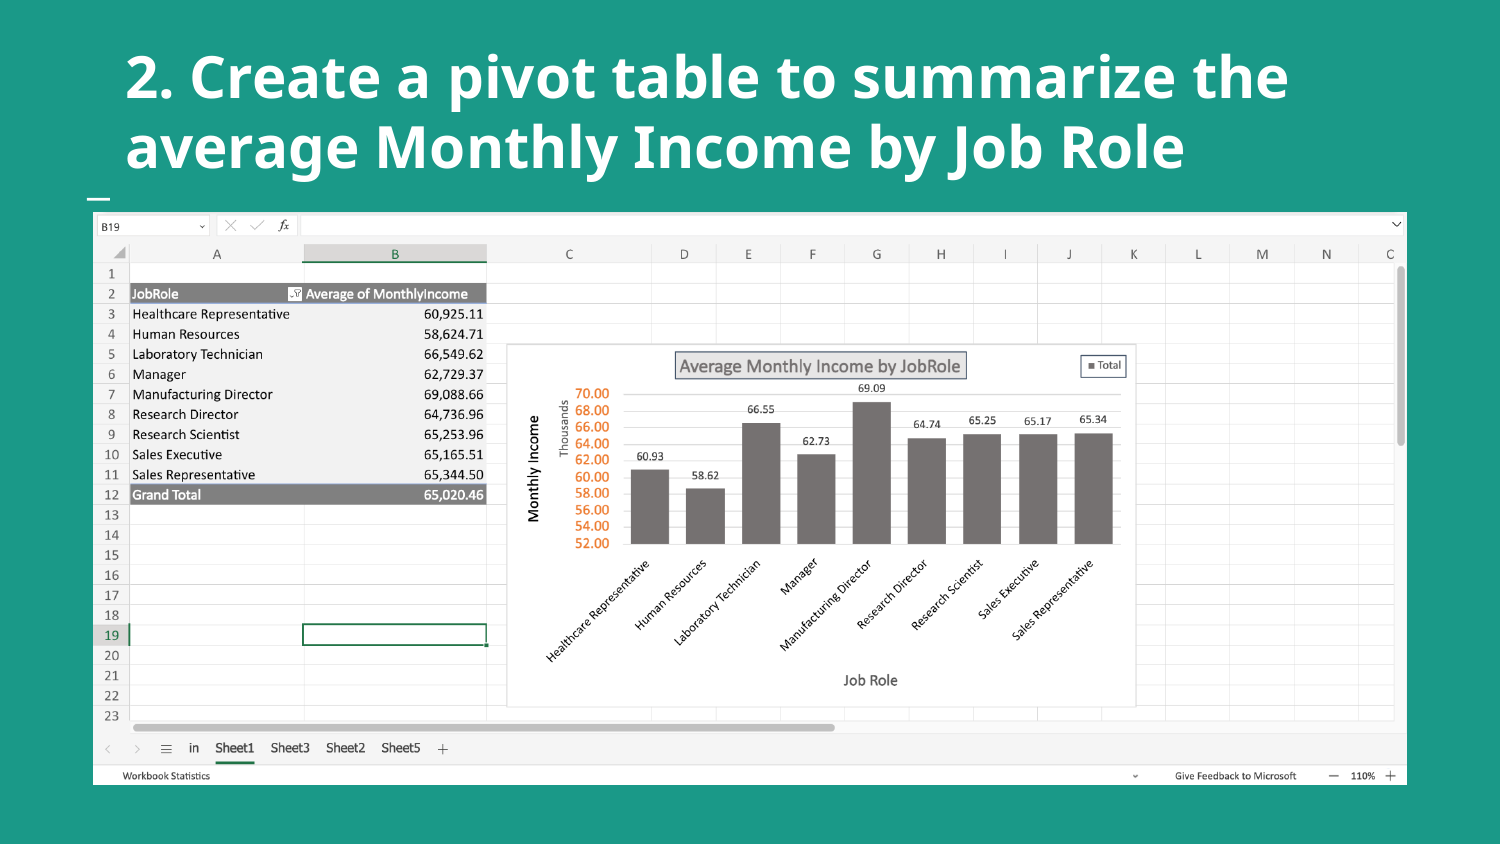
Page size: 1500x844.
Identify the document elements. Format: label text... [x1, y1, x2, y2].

picture [92, 211, 1408, 791]
title 2. Create a pivot table to summarize the average Monthly Income by Job Role [110, 25, 1372, 210]
